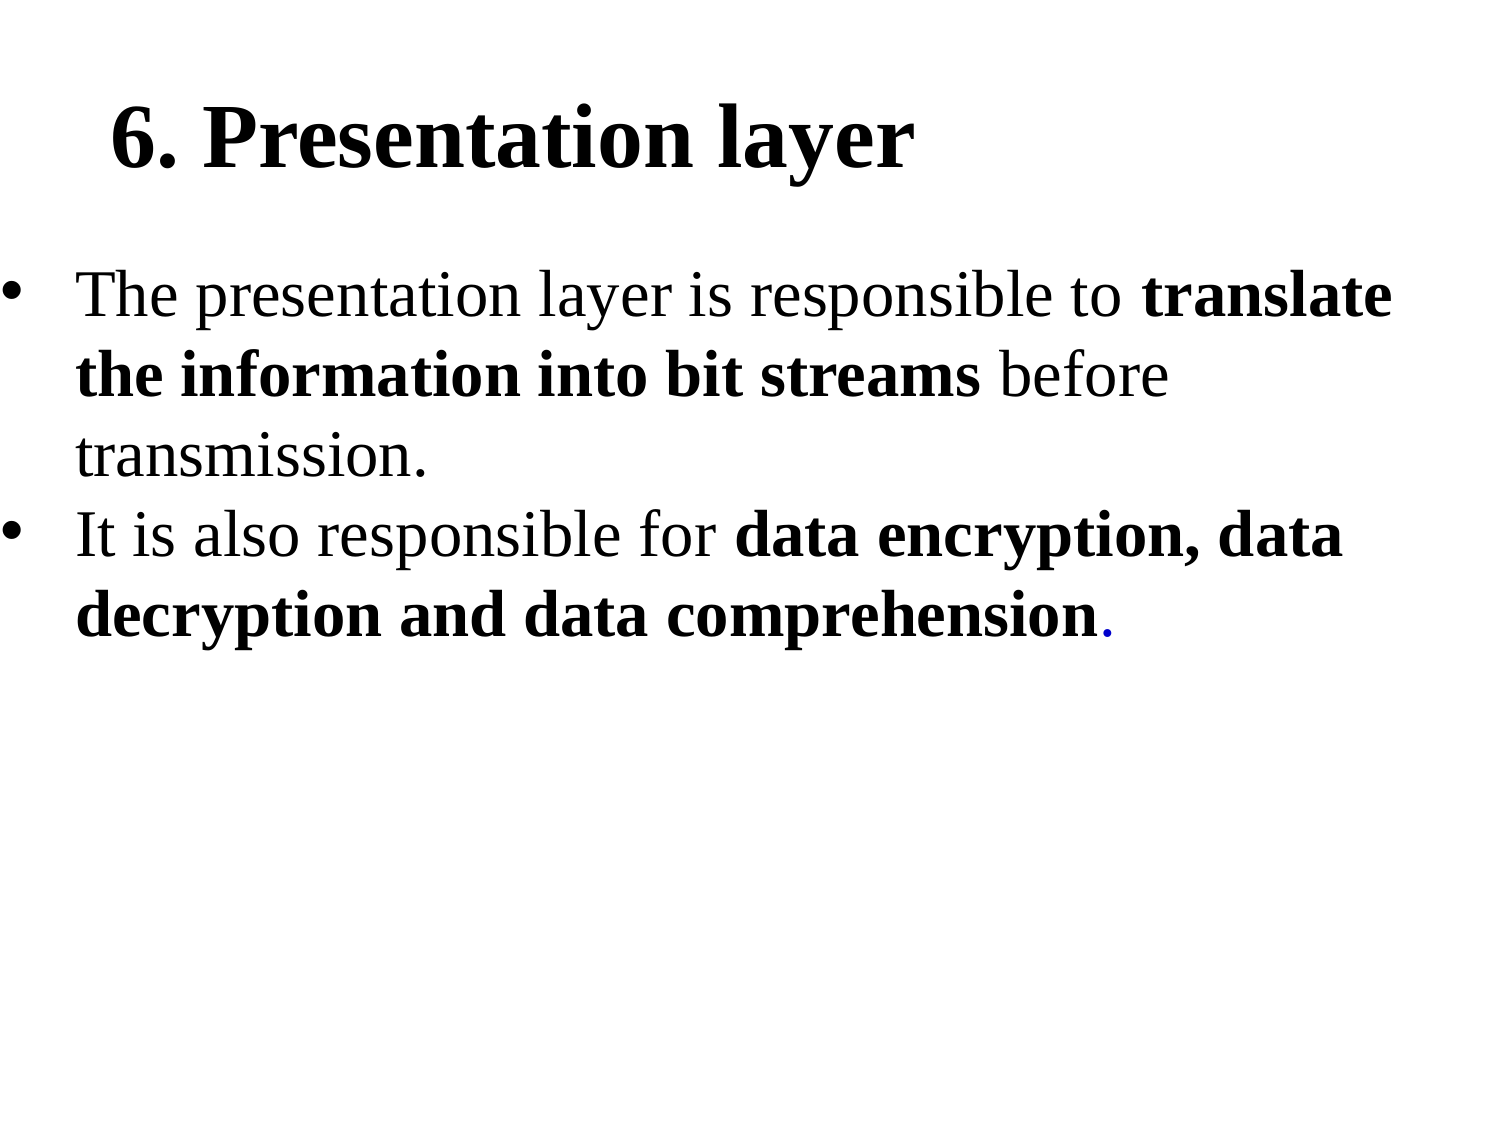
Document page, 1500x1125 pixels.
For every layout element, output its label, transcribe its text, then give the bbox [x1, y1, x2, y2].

text_box The presentation layer is responsible to translate the information into bit streams before transmission. It is also responsible for data encryption, data decryption and data comprehension. [0, 249, 1413, 735]
text_box 6. Presentation layer [110, 75, 1390, 190]
